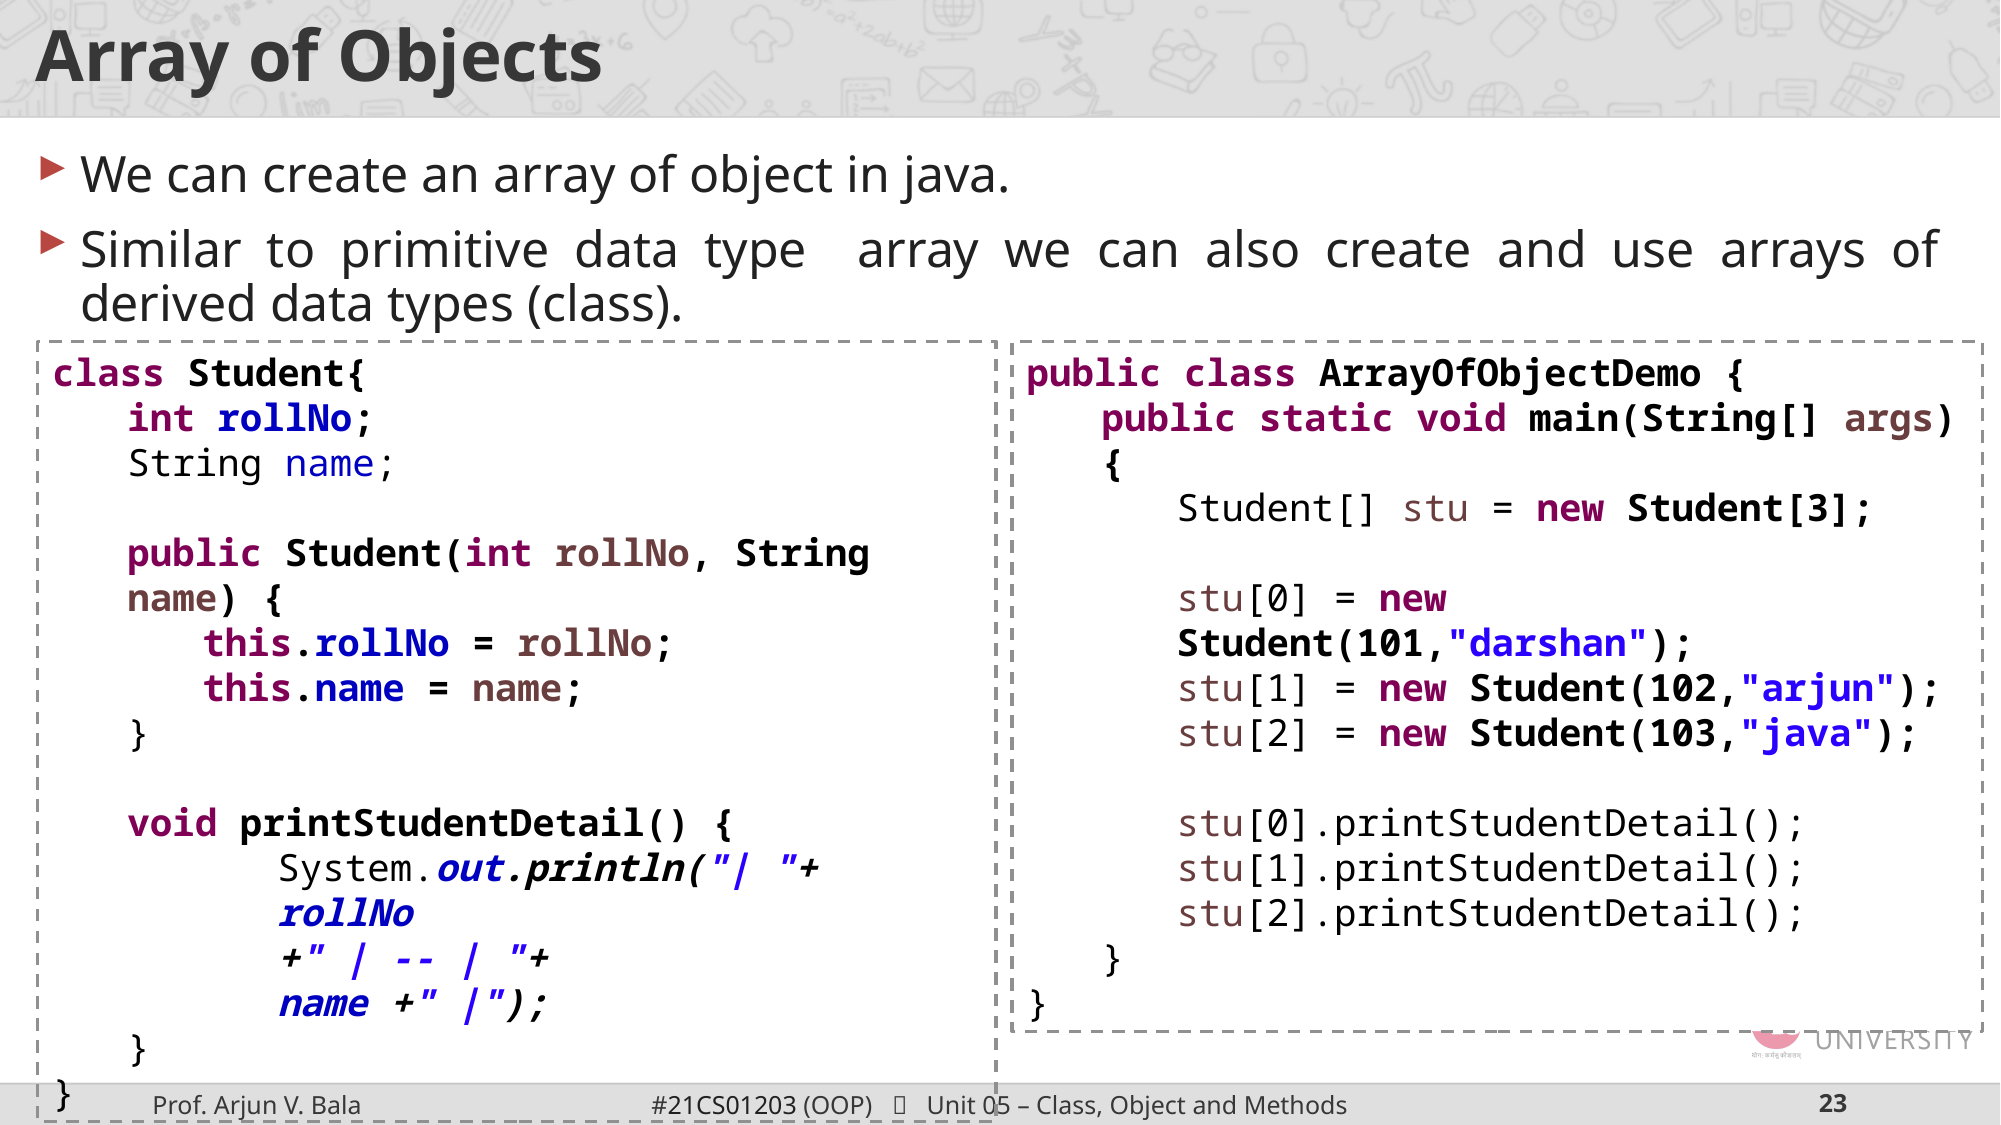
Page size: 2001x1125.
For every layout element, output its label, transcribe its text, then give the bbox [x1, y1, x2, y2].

title Array of Objects [0, 0, 2000, 117]
text_box public class ArrayOfObjectDemo { public static void main(String[] args) { Student[] stu = new Student[3]; stu[0] = new Student(101,"darshan"); stu[1] = new Student(102,"arjun"); stu[2] = new Student(103,"java"); stu[0].printStudentDetail(); stu[1].printStudentDetail(); stu[2].printStudentDetail(); } } [1011, 341, 1983, 1032]
text_box class Student{ int rollNo; String name; public Student(int rollNo, String name) { this.rollNo = rollNo; this.name = name; } void printStudentDetail() { System.out.println("| "+ rollNo +" | -- | "+ name +" |"); } } [37, 341, 997, 1122]
list We can create an array of object in java. Similar to primitive data type array we can also create and use arrays of derived data types (class). [21, 141, 1956, 1059]
